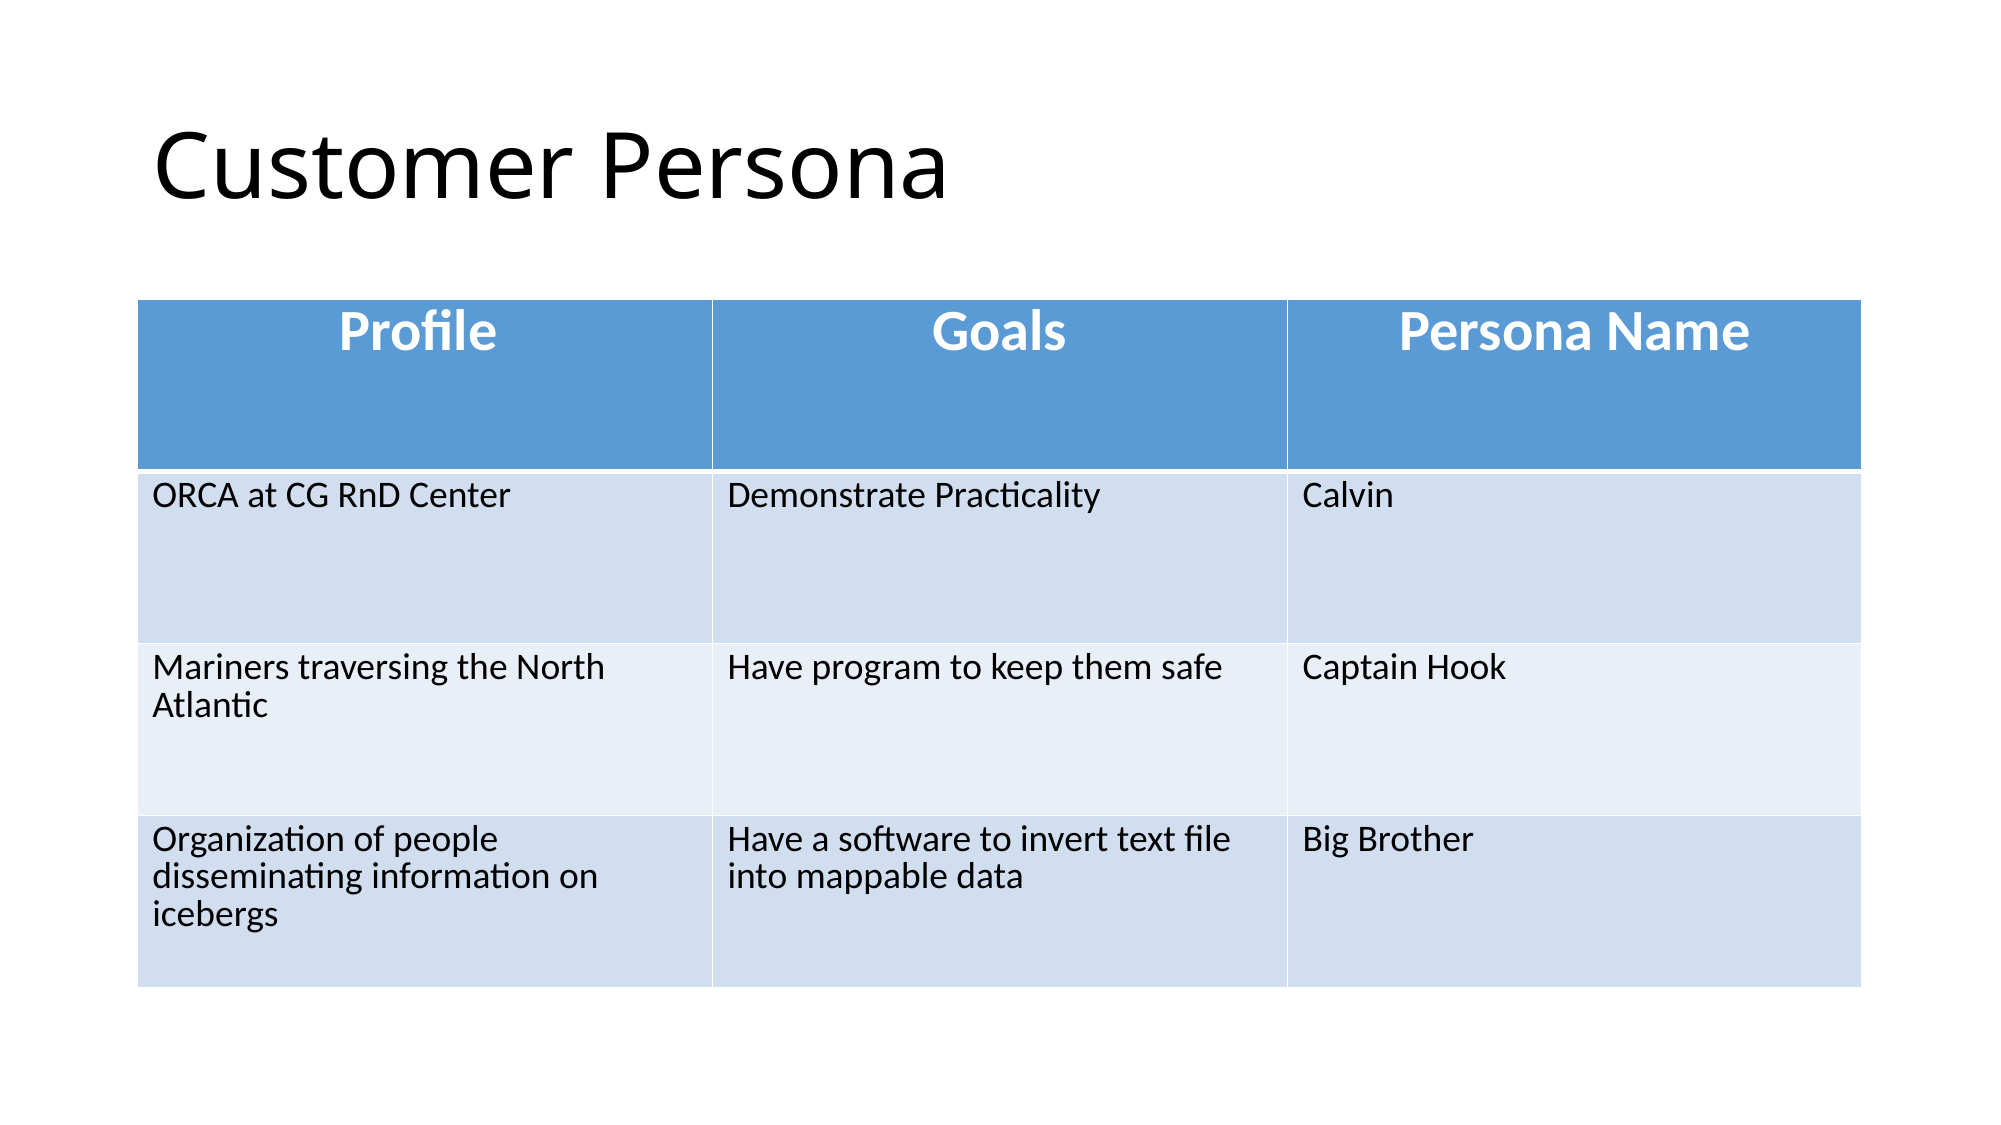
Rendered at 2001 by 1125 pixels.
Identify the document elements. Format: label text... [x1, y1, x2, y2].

title Customer Persona [137, 59, 1863, 278]
table_cell Captain Hook [1288, 644, 1861, 815]
table_cell Mariners traversing the North Atlantic [138, 644, 712, 815]
table_cell Organization of people disseminating information on icebergs [138, 816, 712, 987]
table_cell Demonstrate Practicality [713, 474, 1287, 643]
table_cell ORCA at CG RnD Center [138, 474, 712, 643]
table_cell Calvin [1288, 474, 1861, 643]
table_header Profile [138, 300, 712, 469]
table_cell Have a software to invert text file into mappable data [713, 816, 1287, 987]
table_header Goals [713, 300, 1287, 469]
table_cell Have program to keep them safe [713, 644, 1287, 815]
table_cell Big Brother [1288, 816, 1861, 987]
table_header Persona Name [1288, 300, 1861, 469]
